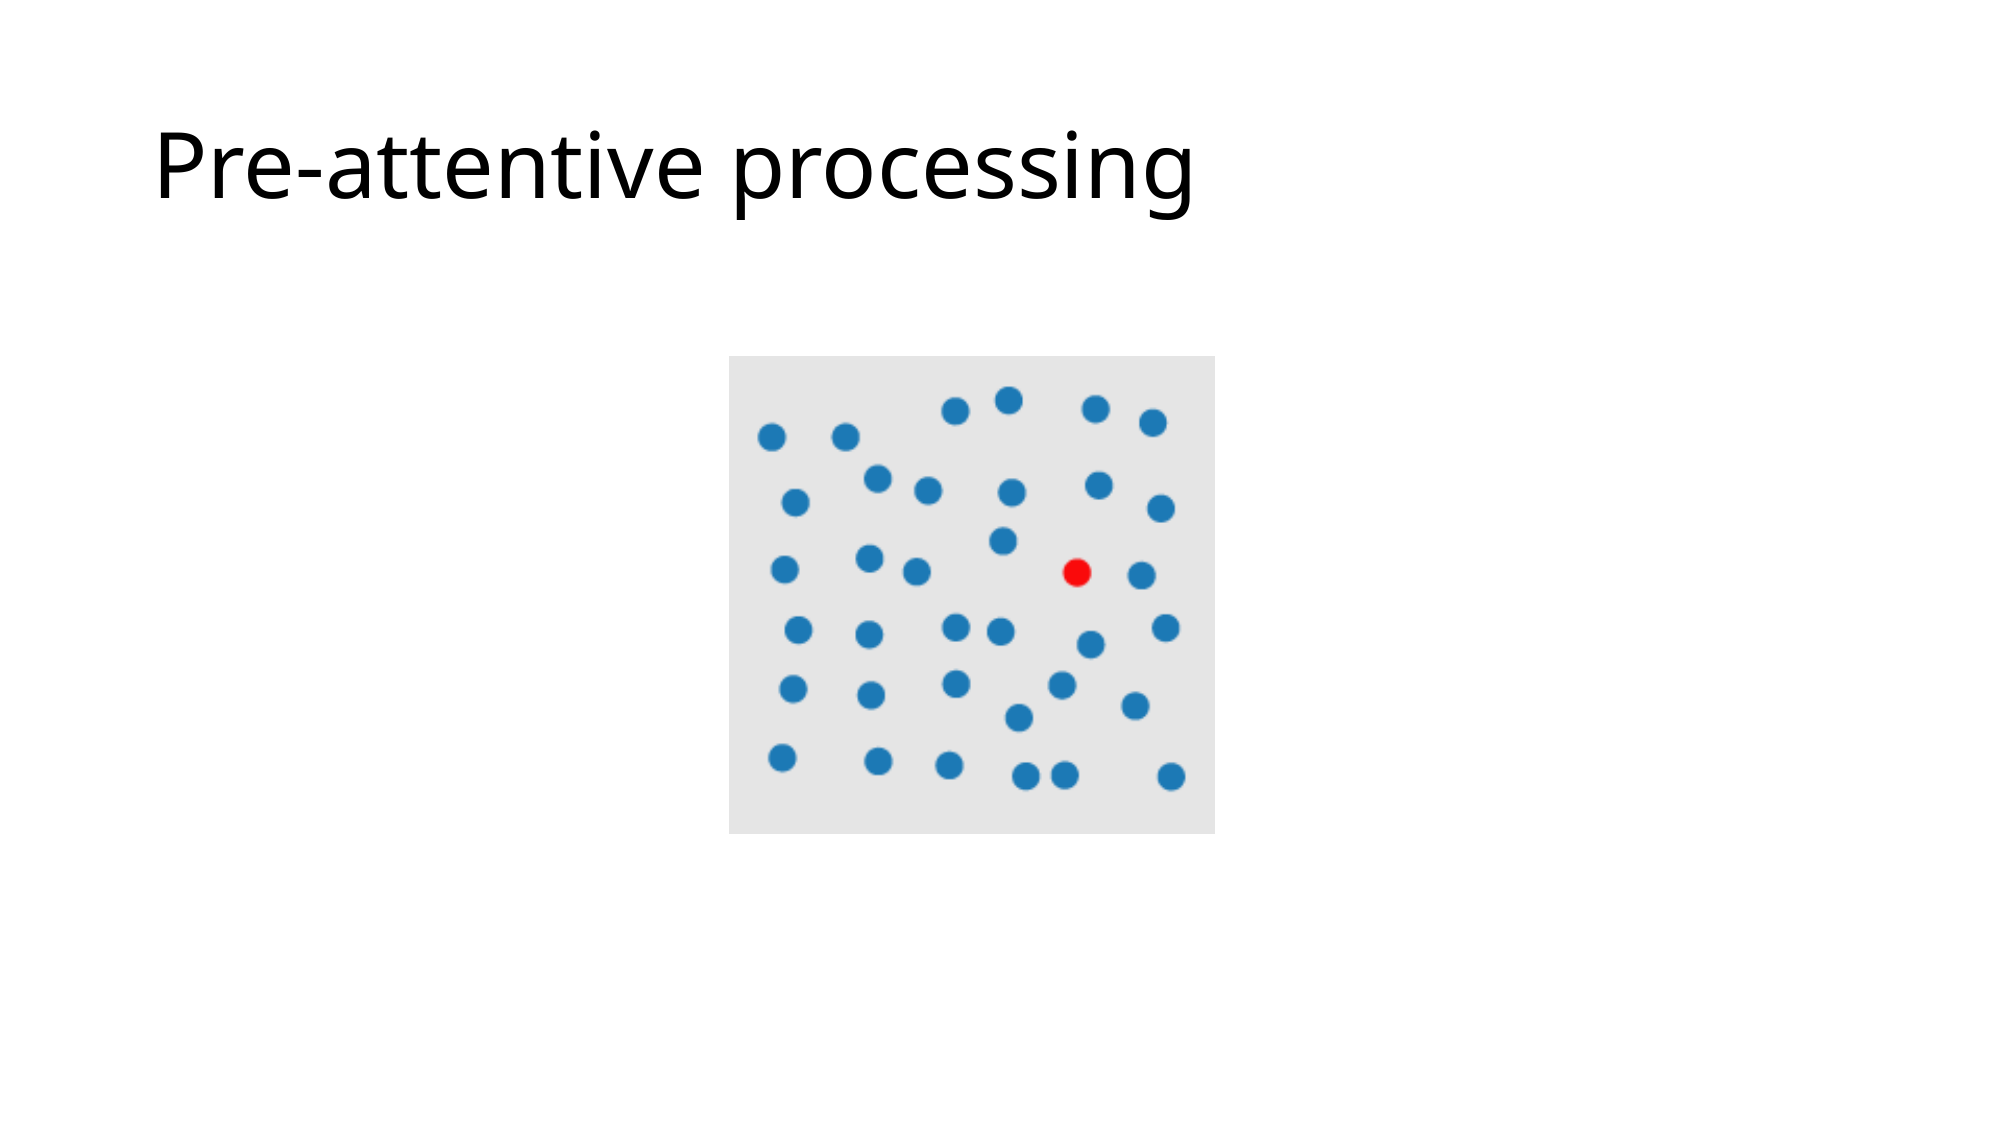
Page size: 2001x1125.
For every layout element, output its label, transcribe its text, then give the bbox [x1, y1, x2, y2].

picture [728, 356, 1216, 835]
title Pre-attentive processing [137, 59, 1863, 278]
